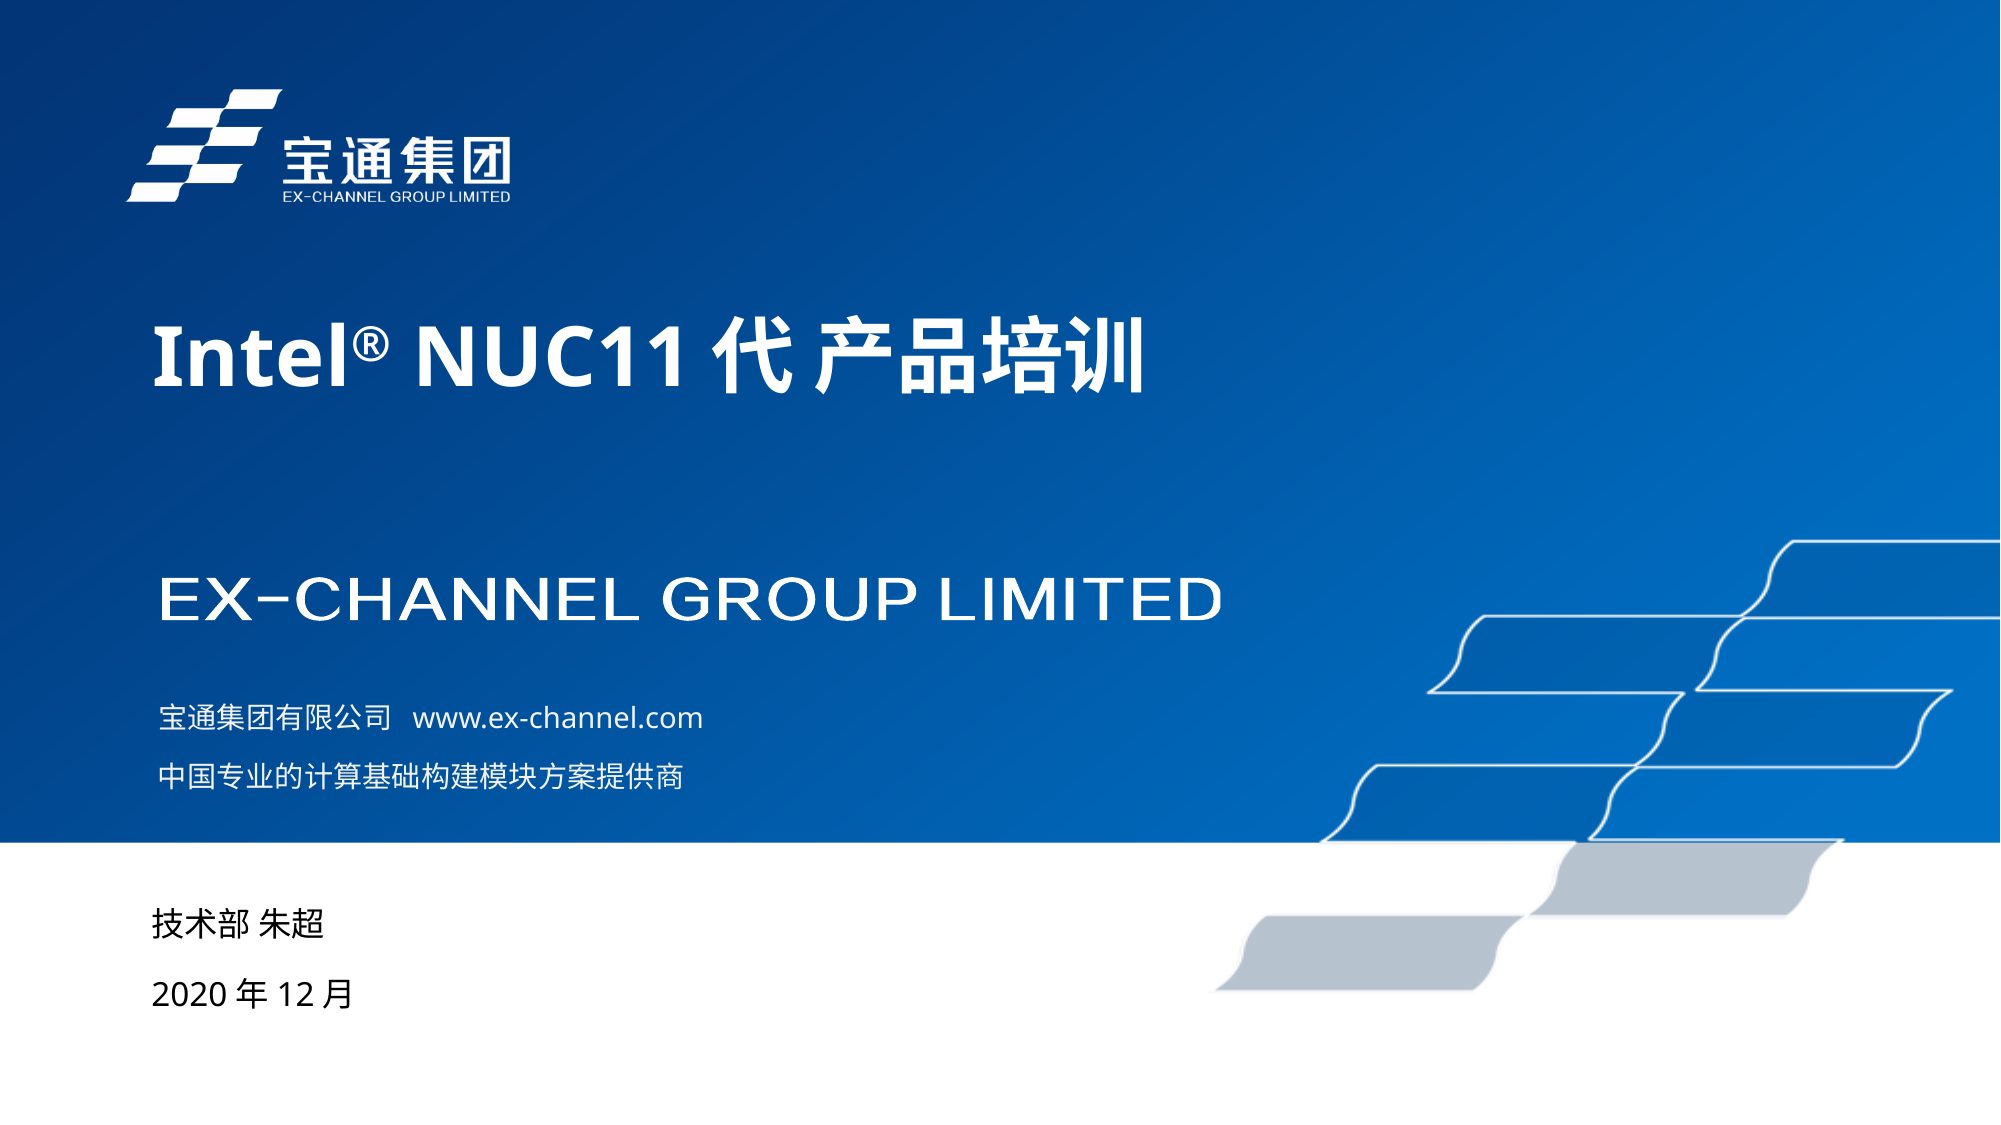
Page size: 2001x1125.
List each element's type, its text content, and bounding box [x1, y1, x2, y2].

picture [0, 0, 2000, 1125]
list 2020年12月 [136, 964, 1129, 1024]
list 技术部 朱超 [136, 893, 1129, 953]
title Intel® NUC11代 产品培训 [137, 302, 1792, 405]
